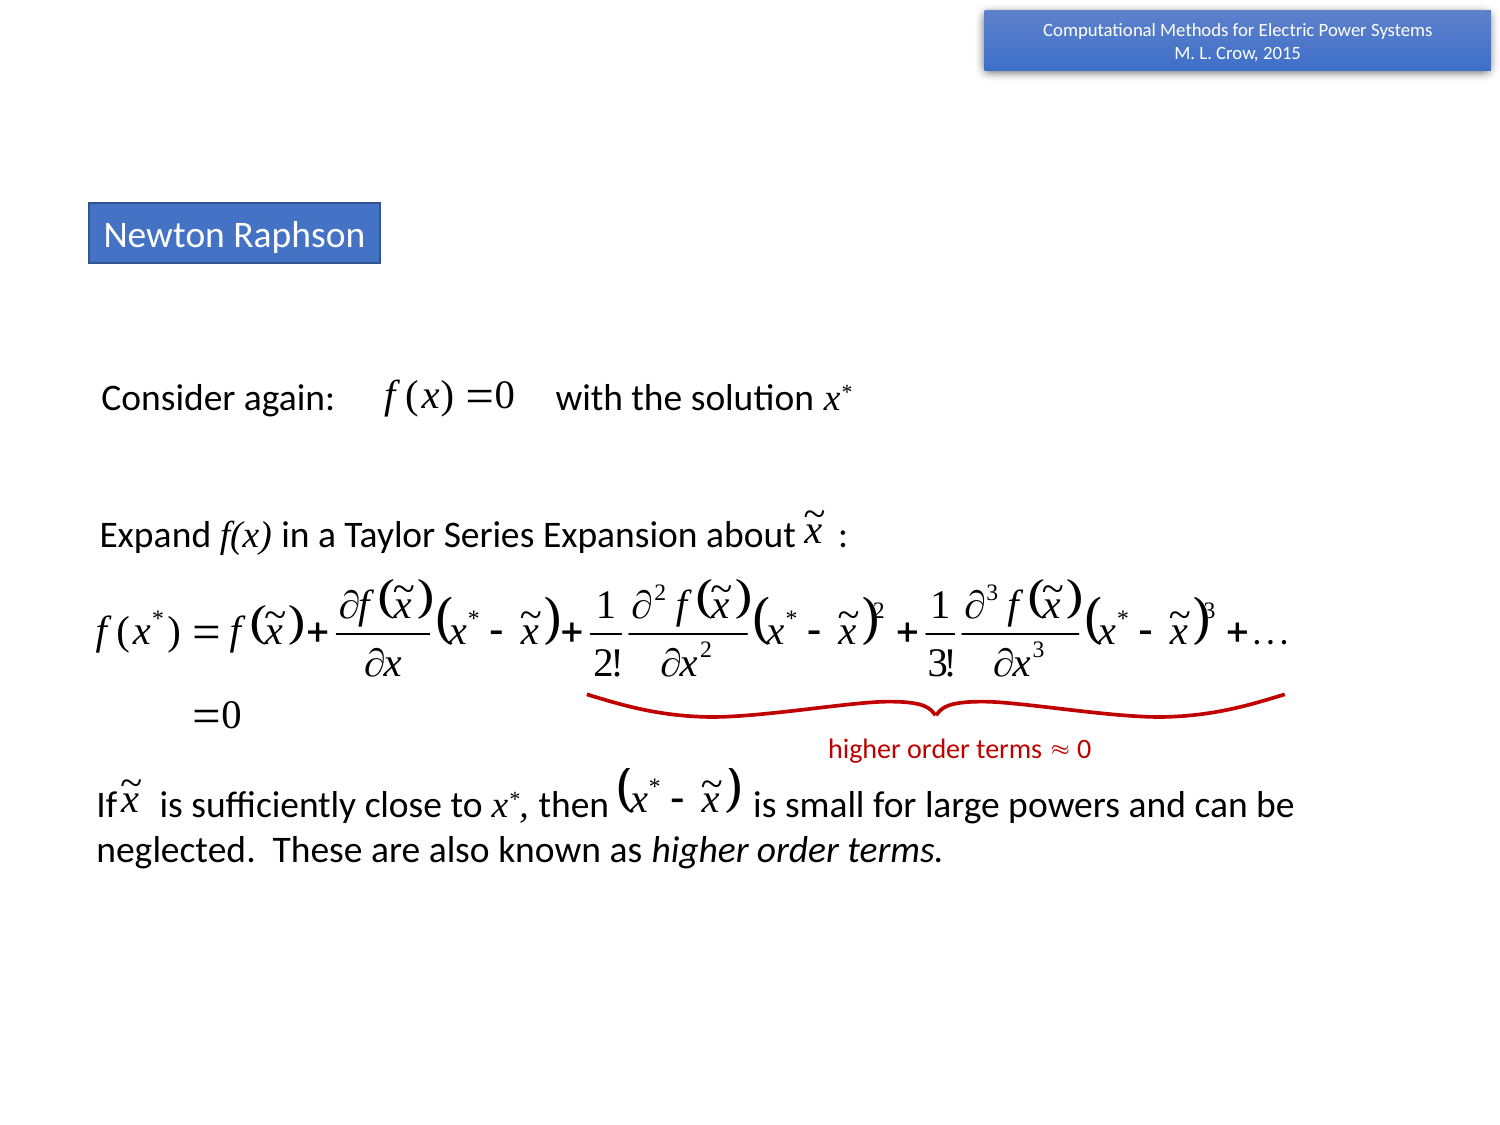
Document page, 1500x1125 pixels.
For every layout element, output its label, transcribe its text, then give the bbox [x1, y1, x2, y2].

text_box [796, 506, 834, 554]
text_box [948, 574, 1297, 737]
text_box Newton Raphson [88, 202, 381, 264]
text_box higher order terms  0 [813, 737, 924, 768]
text_box higher order terms  0 [948, 737, 1107, 768]
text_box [370, 371, 523, 426]
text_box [924, 356, 948, 1055]
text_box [81, 768, 924, 879]
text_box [81, 574, 924, 737]
text_box Expand f(x) in a Taylor Series Expansion about : [84, 502, 864, 562]
text_box Consider again: with the solution x* [86, 365, 867, 426]
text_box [948, 768, 1314, 879]
